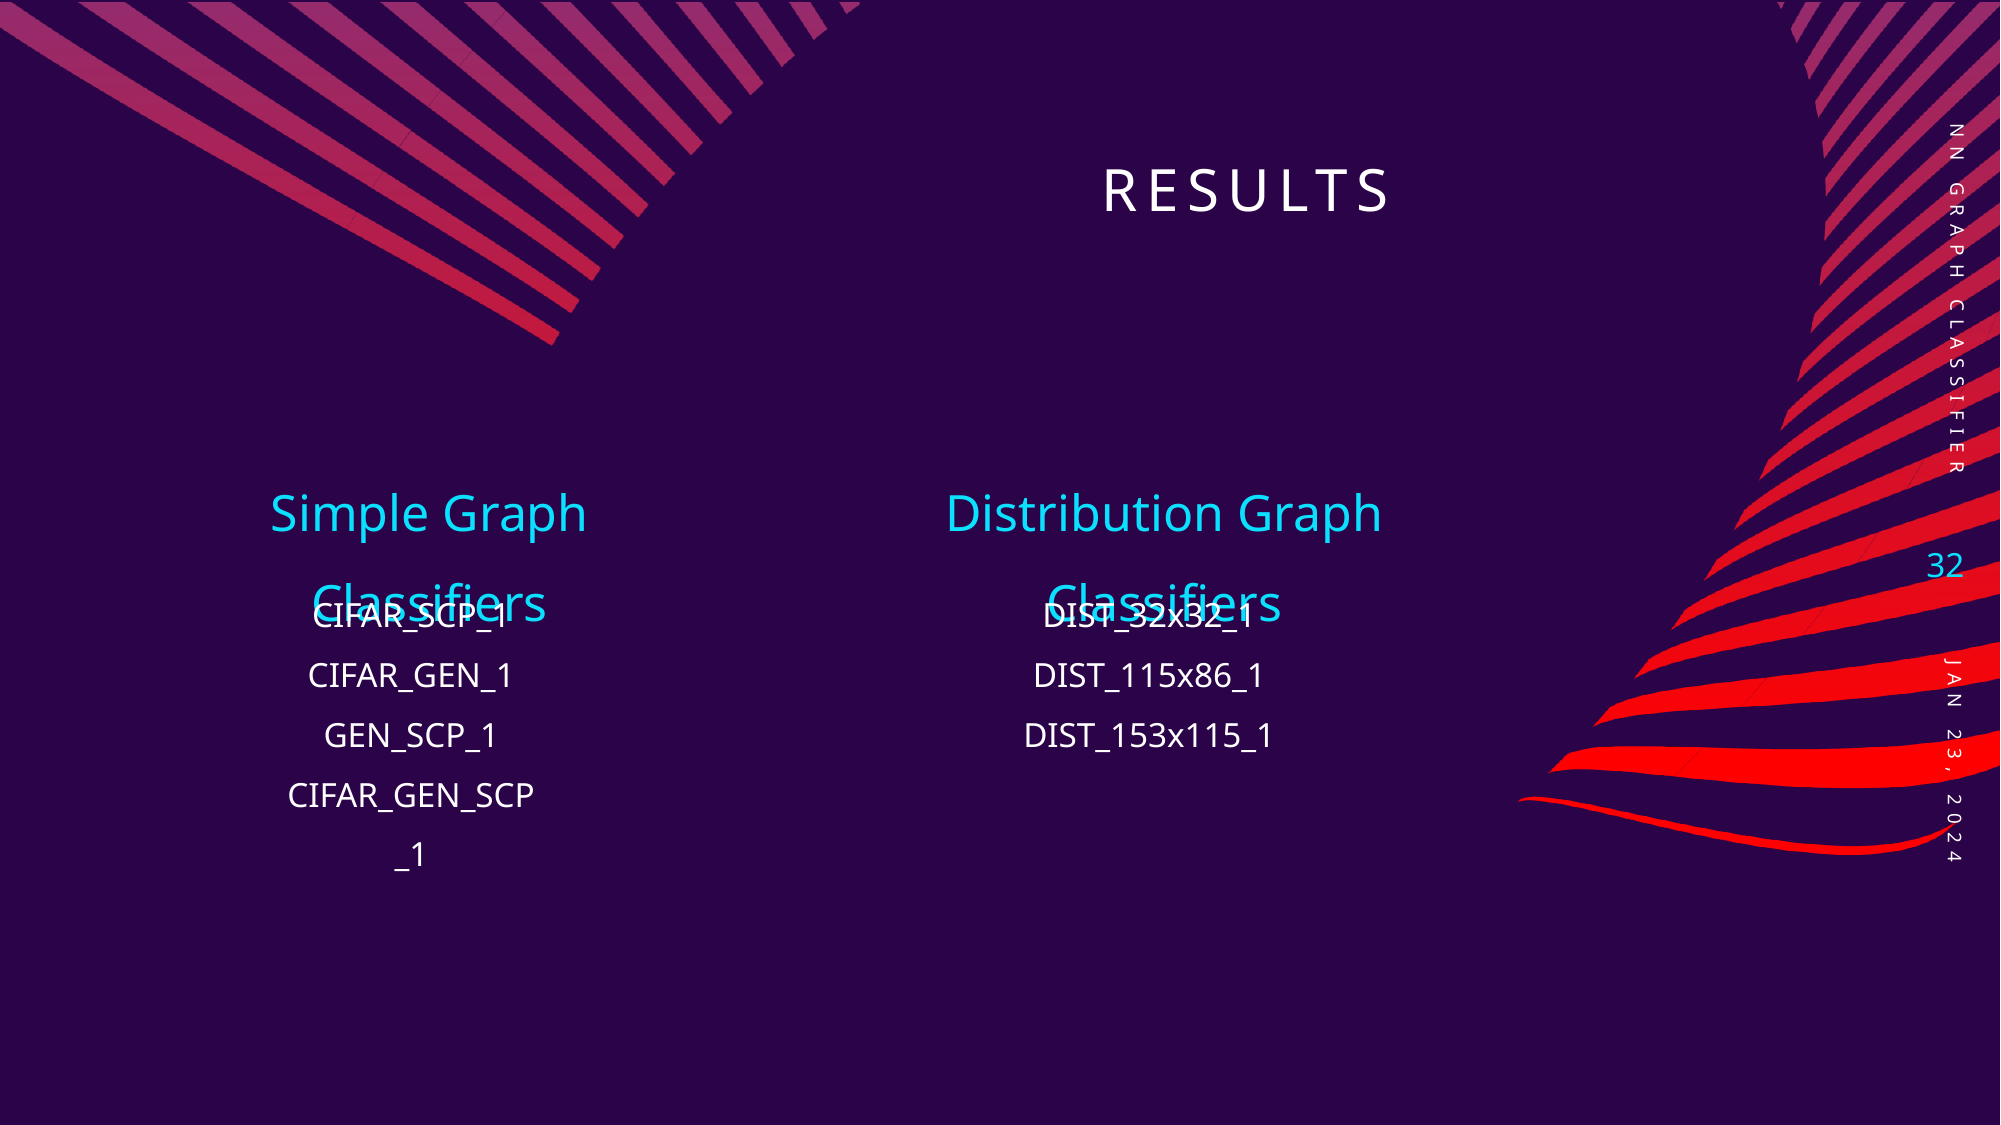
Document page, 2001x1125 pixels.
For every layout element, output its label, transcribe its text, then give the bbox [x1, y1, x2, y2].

title Results [827, 154, 1664, 317]
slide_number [1925, 645, 1986, 1080]
text_box DIST_32x32_1 DIST_115x86_1 DIST_153x115_1 [1006, 566, 1293, 931]
slide_number 32 [1889, 519, 1980, 615]
text_box Simple Graph Classifiers [151, 444, 708, 533]
footer NN Graph Classifier [1926, 33, 1987, 489]
text_box Distribution Graph Classifiers [841, 444, 1489, 533]
text_box CIFAR_SCP_1 CIFAR_GEN_1 GEN_SCP_1 CIFAR_GEN_SCP_1 [268, 566, 555, 931]
picture [0, 0, 2000, 1125]
